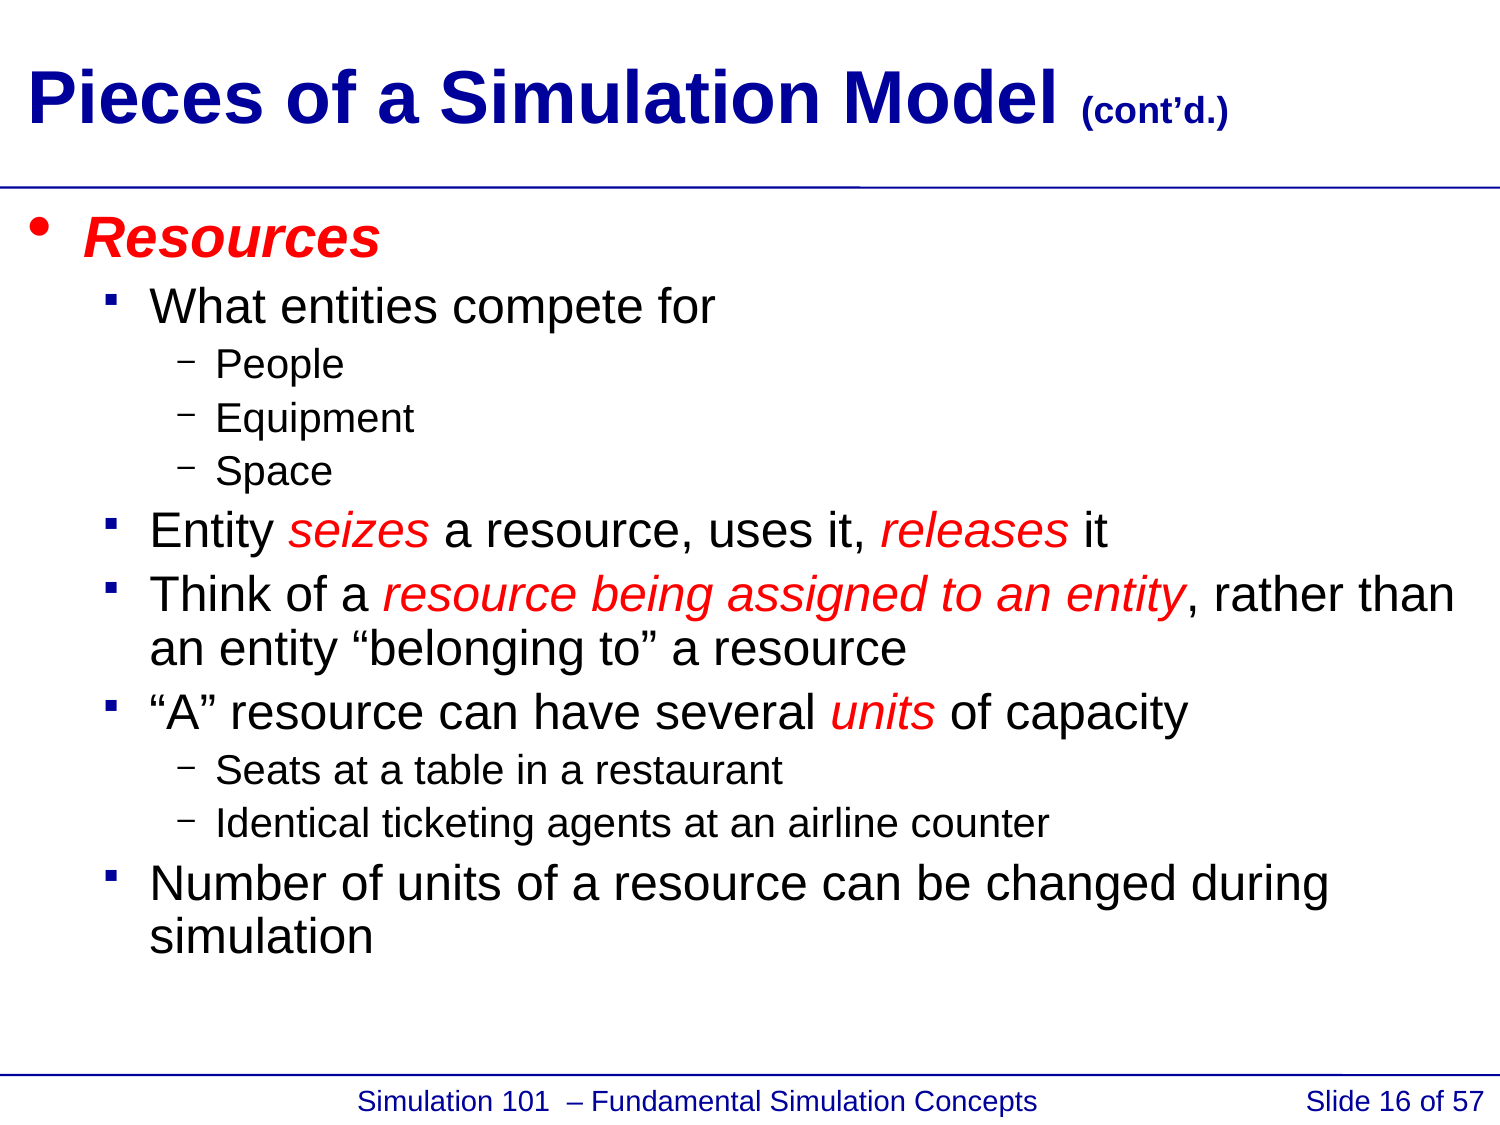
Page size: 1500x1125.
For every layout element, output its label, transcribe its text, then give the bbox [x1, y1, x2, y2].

title Pieces of a Simulation Model (cont’d.) [12, 12, 1488, 175]
slide_number Slide 16 of 57 [1249, 1074, 1500, 1125]
list Resources What entities compete for People Equipment Space Entity seizes a resource, uses it, releases it Think of a resource being assigned to an entity, rather than an entity “belonging to” a resource “A” resource can have several units of capacity Seats at a table in a restaurant Identical ticketing agents at an airline counter Number of units of a resource can be changed during simulation [12, 200, 1488, 1063]
slide_number [37, 1074, 488, 1125]
footer Simulation 101 – Fundamental Simulation Concepts [488, 1074, 1088, 1125]
